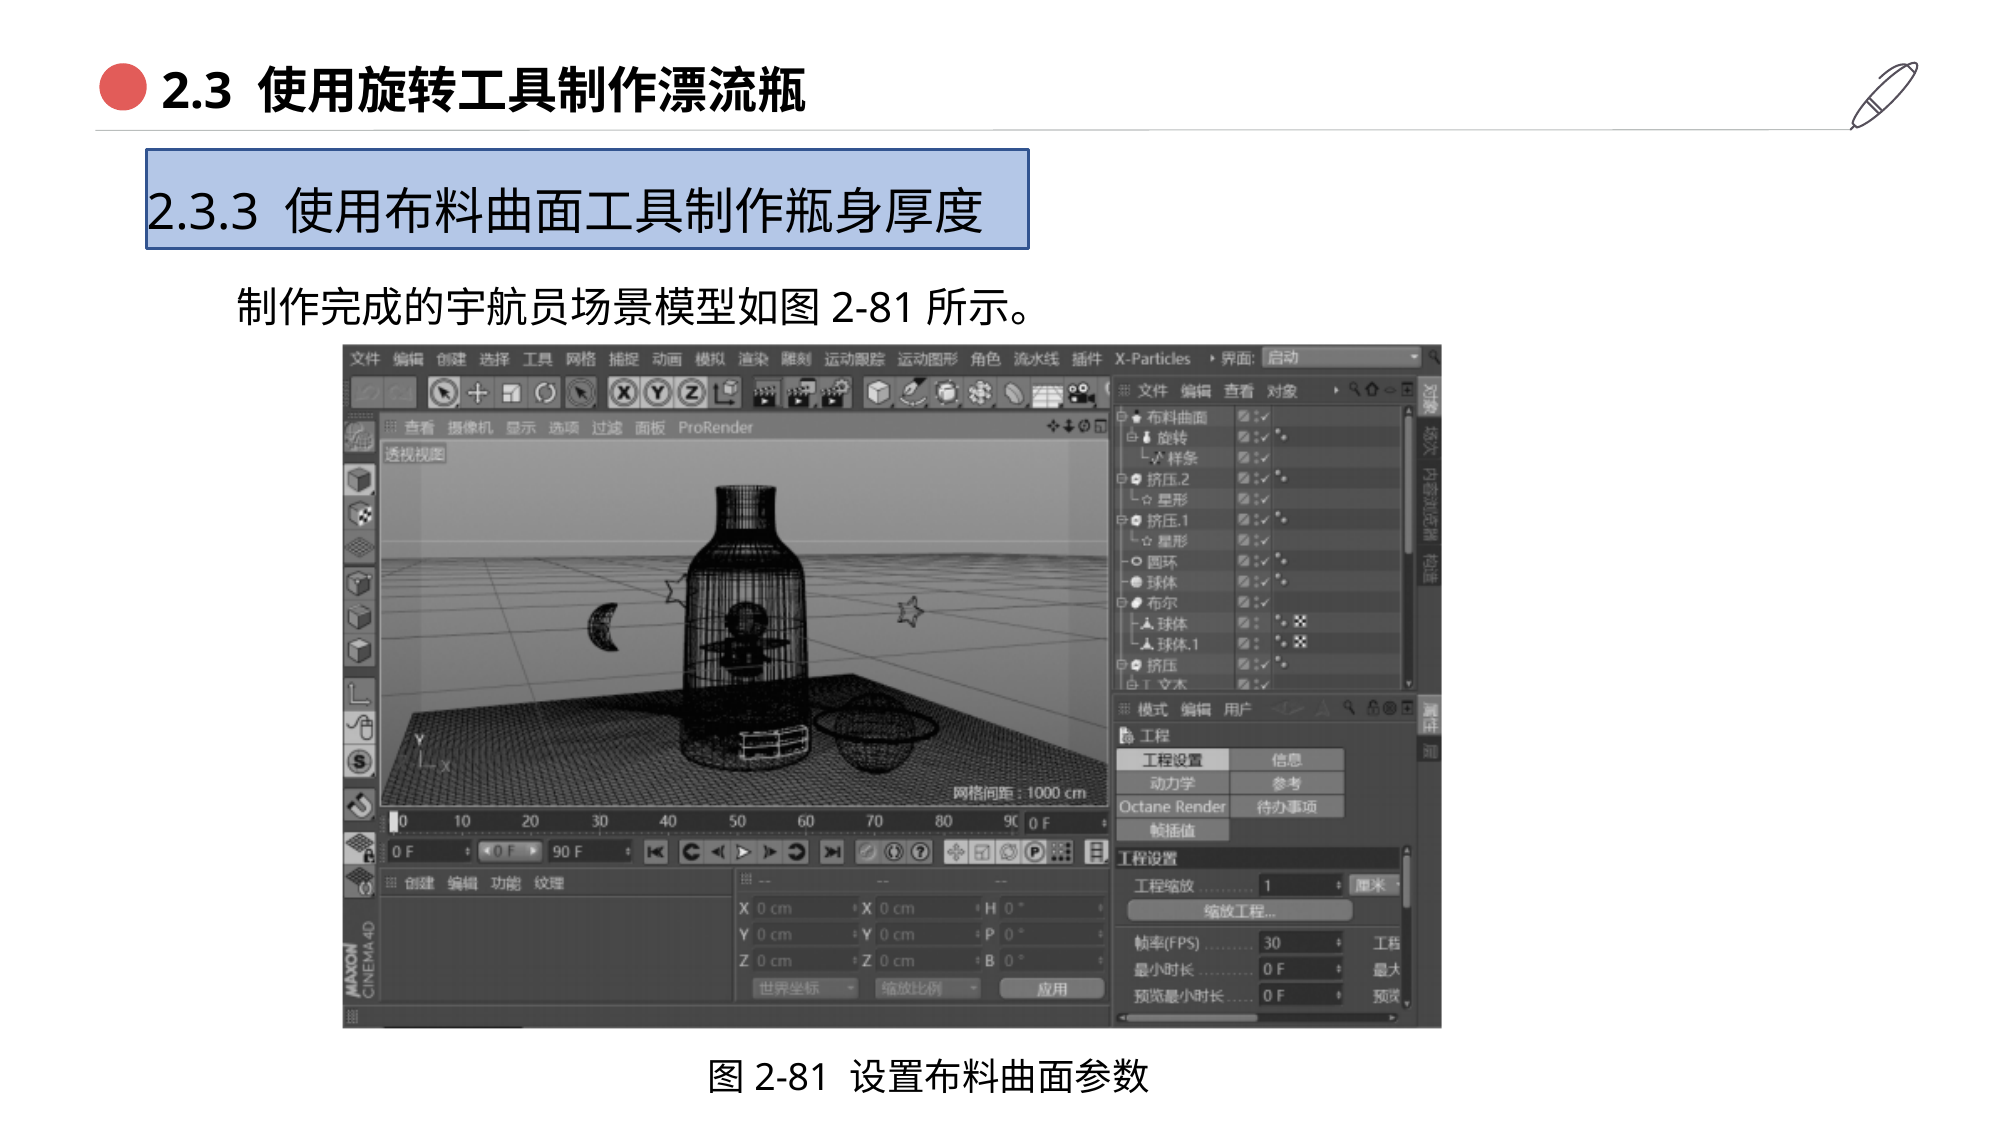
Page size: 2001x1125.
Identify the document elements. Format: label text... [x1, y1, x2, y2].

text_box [95, 51, 1921, 131]
text_box 2.3.3 使用布料曲面工具制作瓶身厚度 [146, 149, 1029, 248]
text_box 图2-81 设置布料曲面参数 [378, 1023, 1479, 1106]
text_box 制作完成的宇航员场景模型如图2-81所示。 [146, 248, 1898, 338]
picture [338, 338, 1447, 1032]
